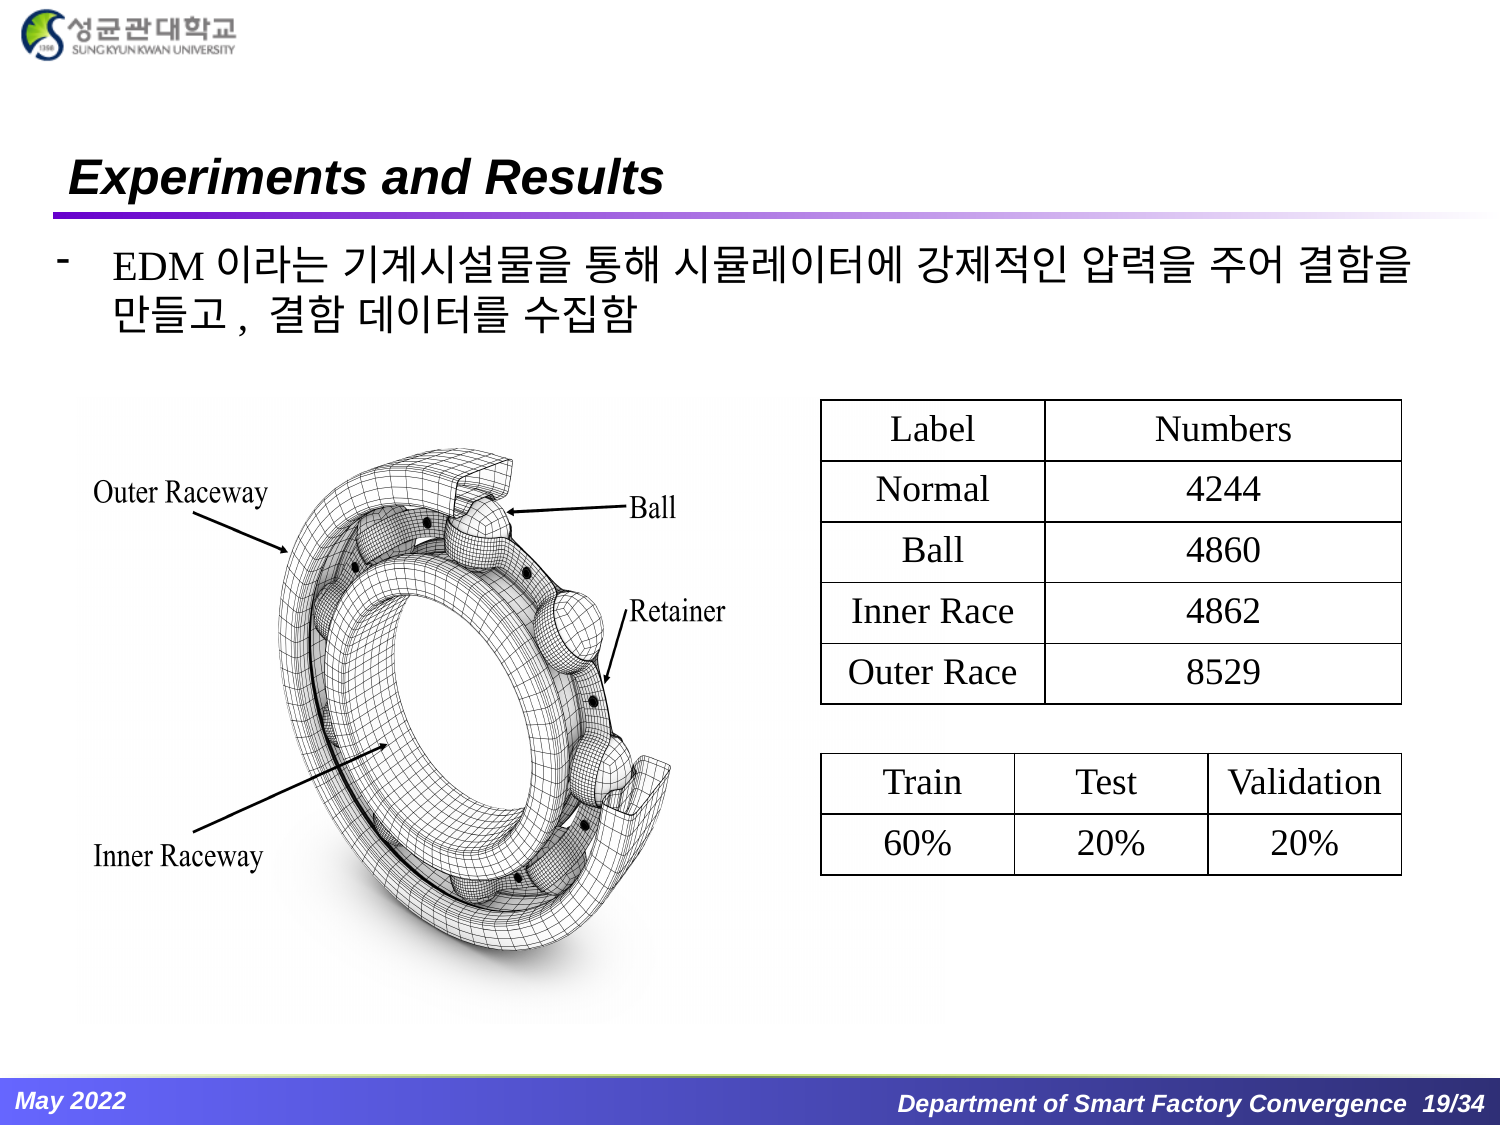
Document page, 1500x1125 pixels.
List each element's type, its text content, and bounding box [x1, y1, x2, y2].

title Experiments and Results [53, 19, 1447, 212]
table_cell 4244 [1046, 462, 1401, 521]
table_header Train [945, 754, 1014, 813]
table_cell 20% [1015, 815, 1207, 874]
table_header Test [1015, 754, 1207, 813]
picture [0, 0, 254, 65]
table_cell 20% [1209, 815, 1401, 874]
table_cell 4862 [1046, 583, 1401, 643]
text_box EDM이라는 기계시설물을 통해 시뮬레이터에 강제적인 압력을 주어 결함을 만들고, 결함 데이터를 수집함 [41, 231, 1471, 347]
table_cell Ball [945, 523, 1044, 582]
table_cell Normal [945, 462, 1044, 521]
table_cell 8529 [1046, 644, 1401, 703]
table_cell Inner Race [945, 583, 1044, 643]
table_cell 60% [945, 815, 1014, 874]
table_cell Outer Race [945, 644, 1044, 703]
table_header Label [945, 401, 1044, 460]
picture [76, 397, 945, 1024]
table_header Numbers [1046, 401, 1401, 460]
table_header Validation [1209, 754, 1401, 813]
table_cell 4860 [1046, 523, 1401, 582]
